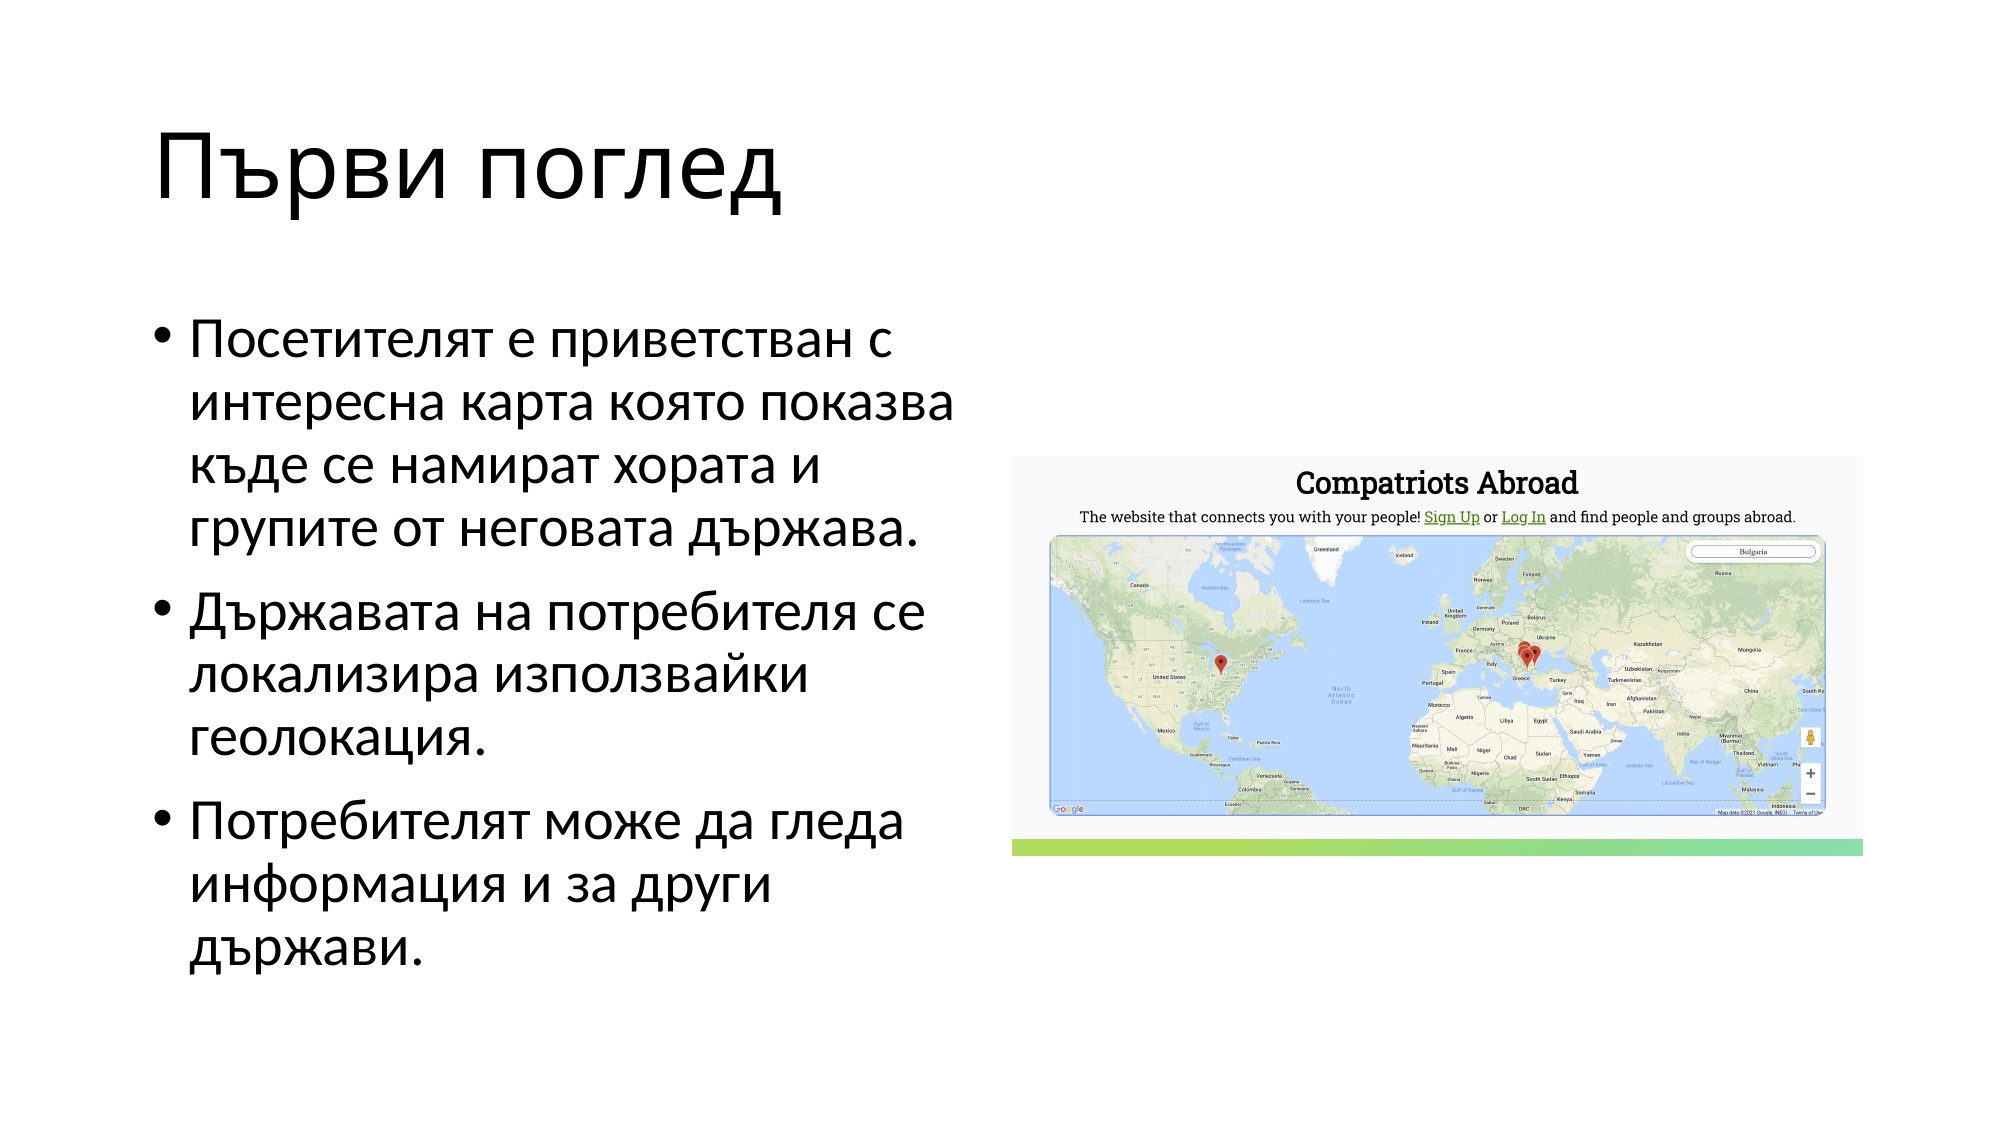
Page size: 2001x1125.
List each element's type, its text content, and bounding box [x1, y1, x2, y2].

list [1012, 456, 1863, 856]
list Посетителят е приветстван с интересна карта която показва къде се намират хората и групите от неговата държава. Държавата на потребителя се локализира използвайки геолокация. Потребителят може да гледа информация и за други държави. [137, 299, 988, 1014]
title Първи поглед [137, 59, 1863, 278]
